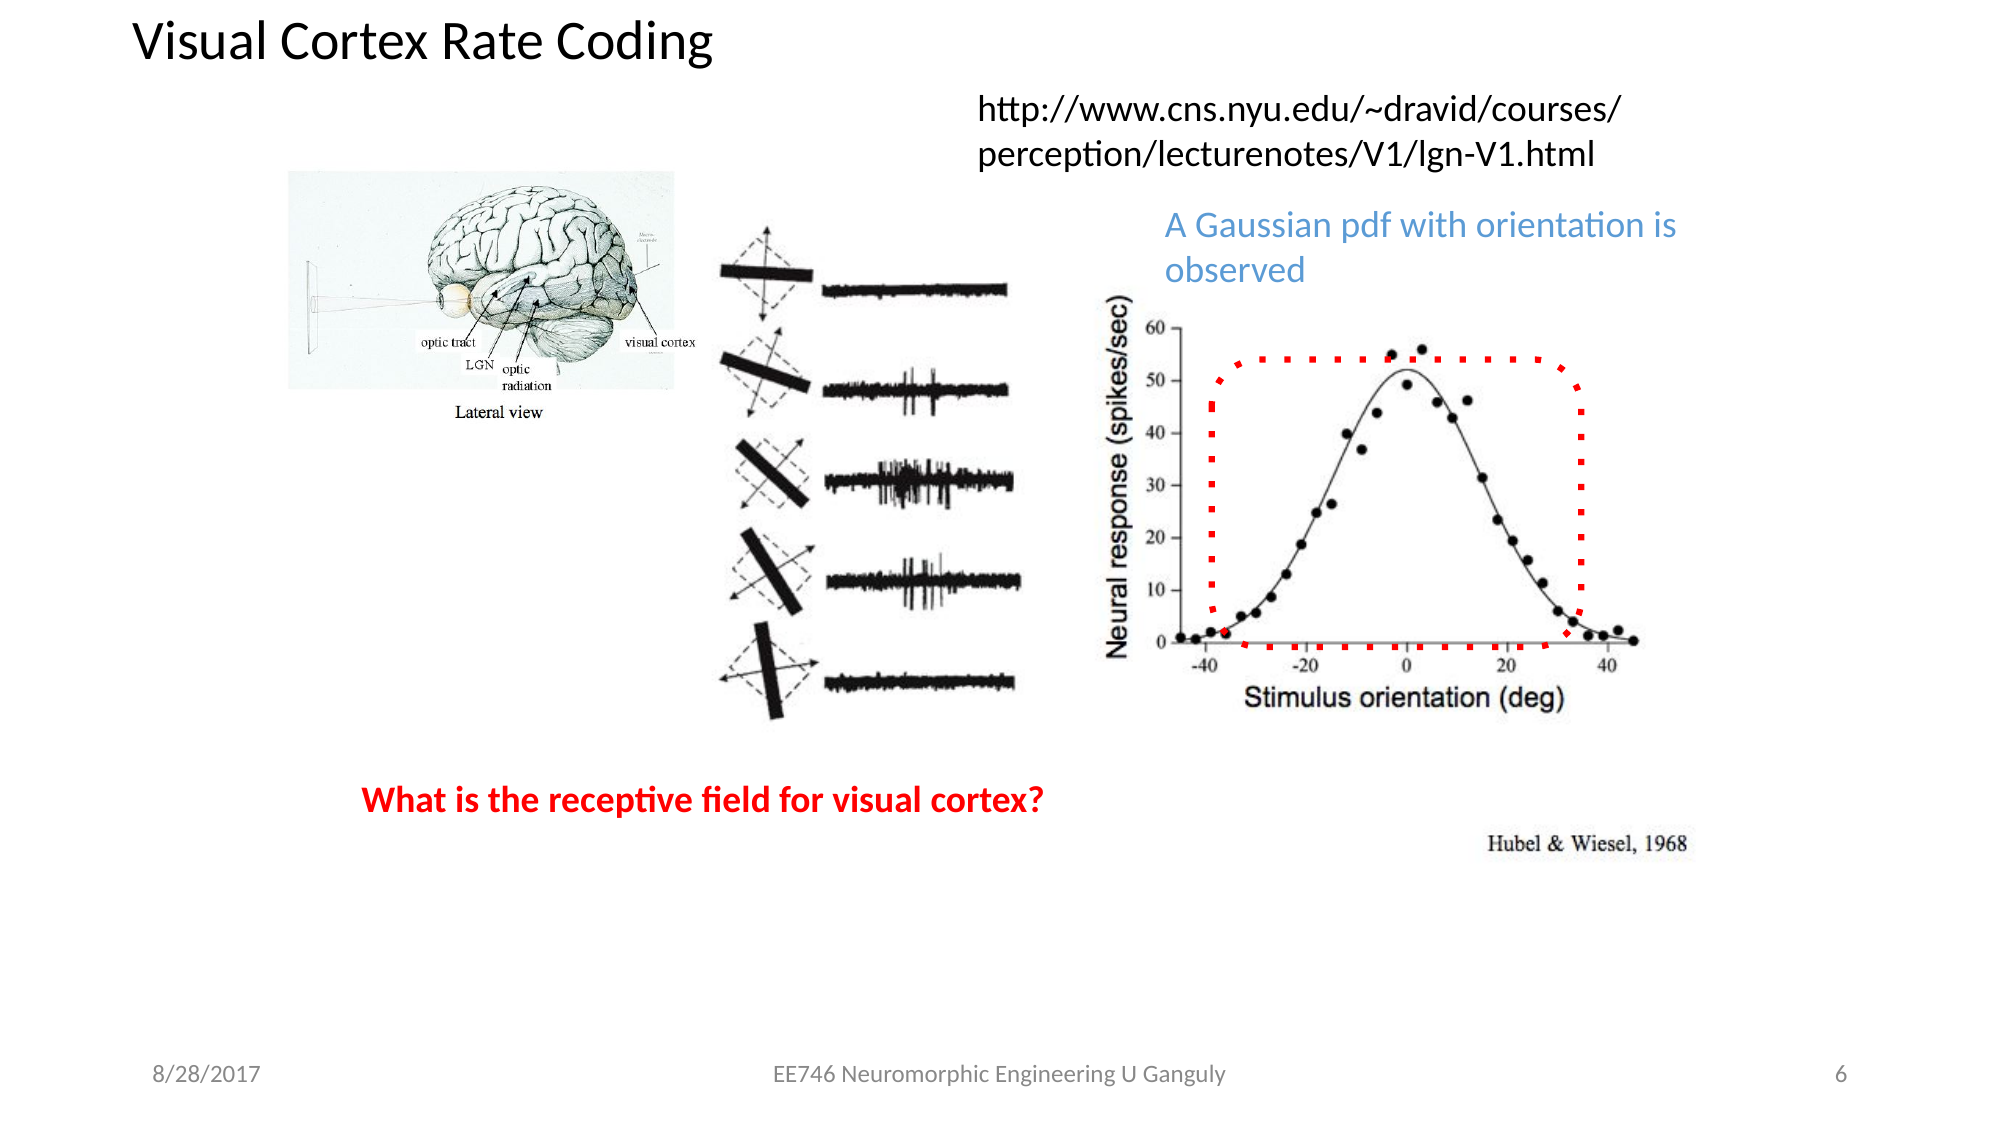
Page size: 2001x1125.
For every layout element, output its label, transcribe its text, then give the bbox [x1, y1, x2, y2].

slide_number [137, 1042, 588, 1103]
text_box A Gaussian pdf with orientation is observed [1149, 192, 1772, 298]
footer EE746 Neuromorphic Engineering U Ganguly [662, 1042, 1338, 1103]
picture [1071, 194, 1721, 881]
picture [282, 154, 1065, 877]
slide_number 6 [1412, 1042, 1863, 1103]
text_box http://www.cns.nyu.edu/~dravid/courses/perception/lecturenotes/V1/lgn-V1.html [962, 76, 1713, 182]
text_box What is the receptive field for visual cortex? [346, 767, 582, 828]
title Visual Cortex Rate Coding [117, 3, 1686, 80]
